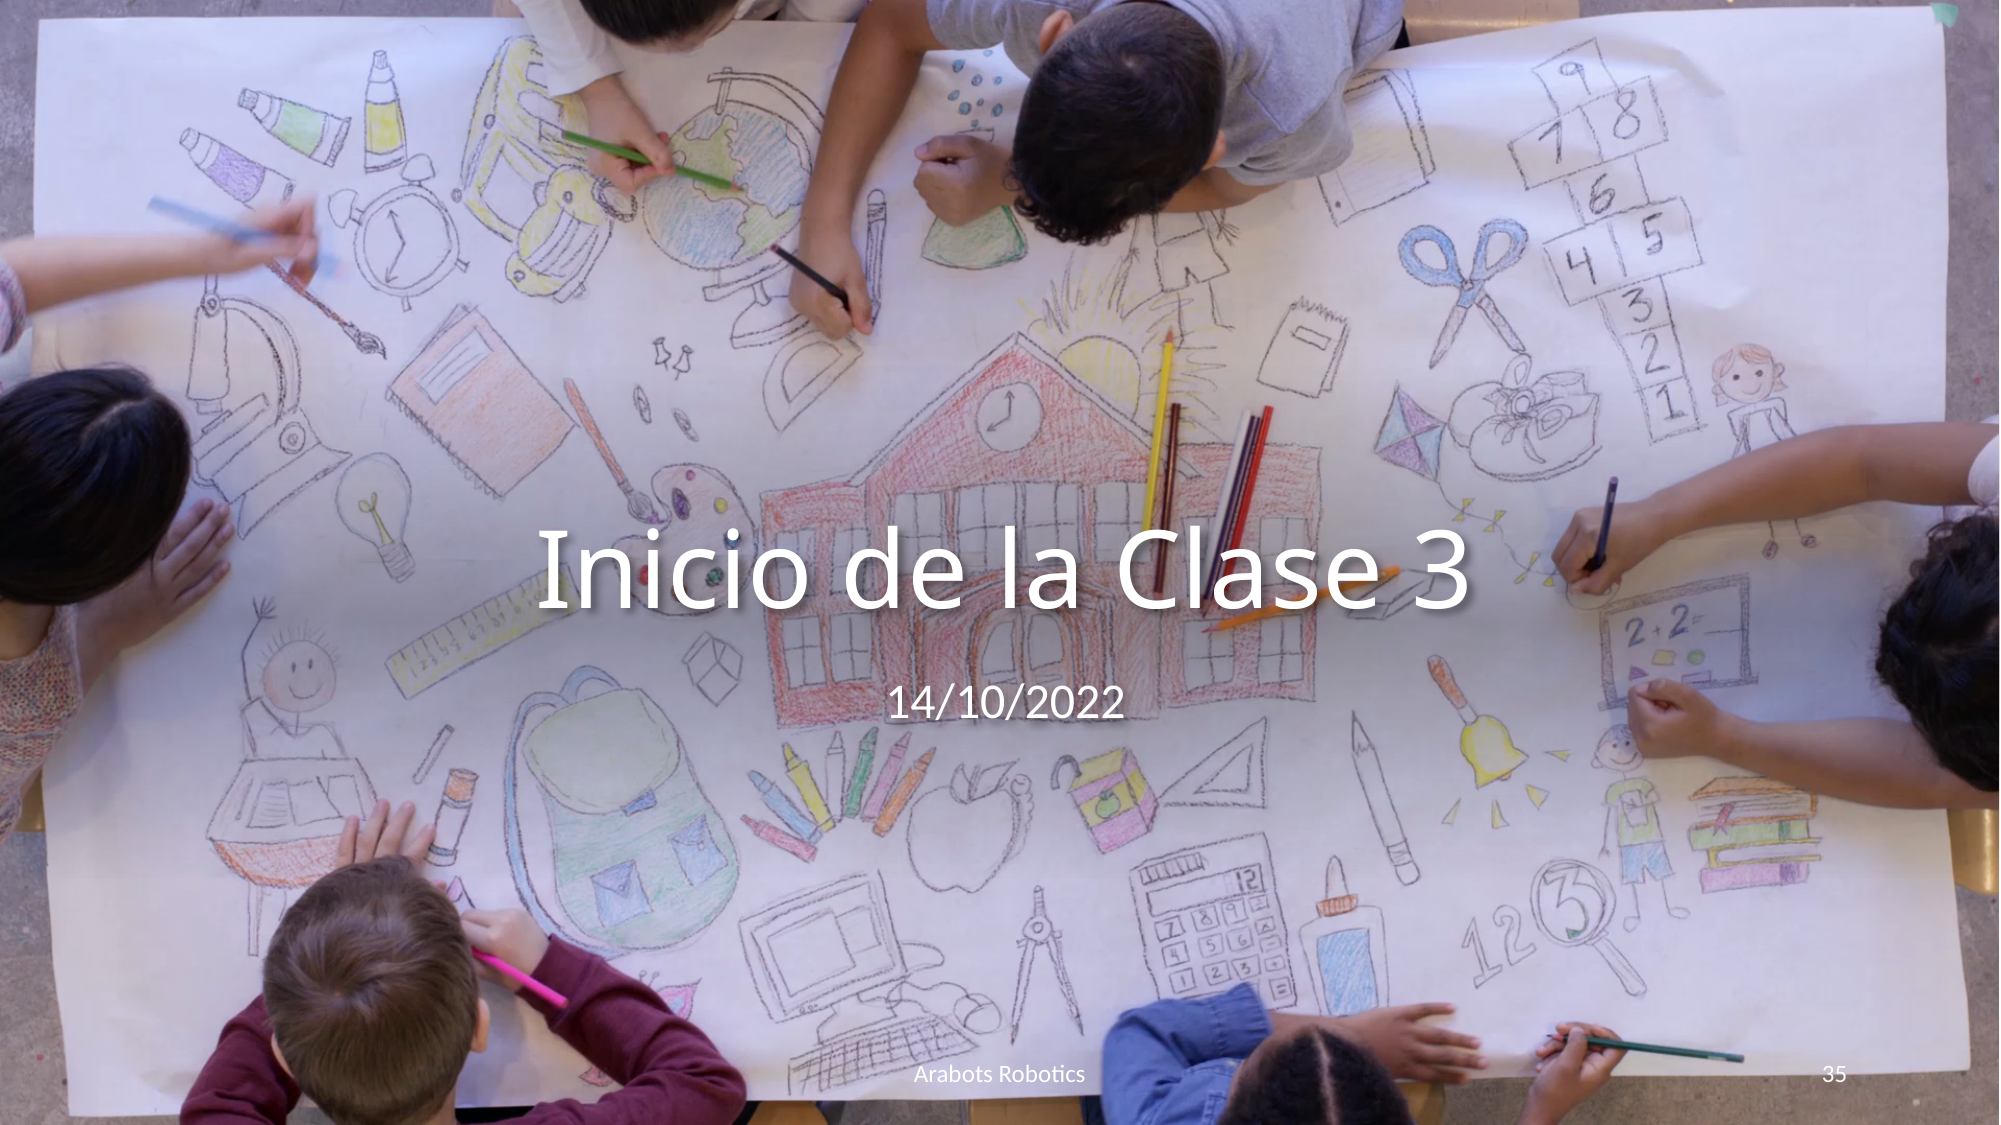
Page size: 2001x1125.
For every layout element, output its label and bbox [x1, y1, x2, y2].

text_box [0, 0, 2000, 1125]
